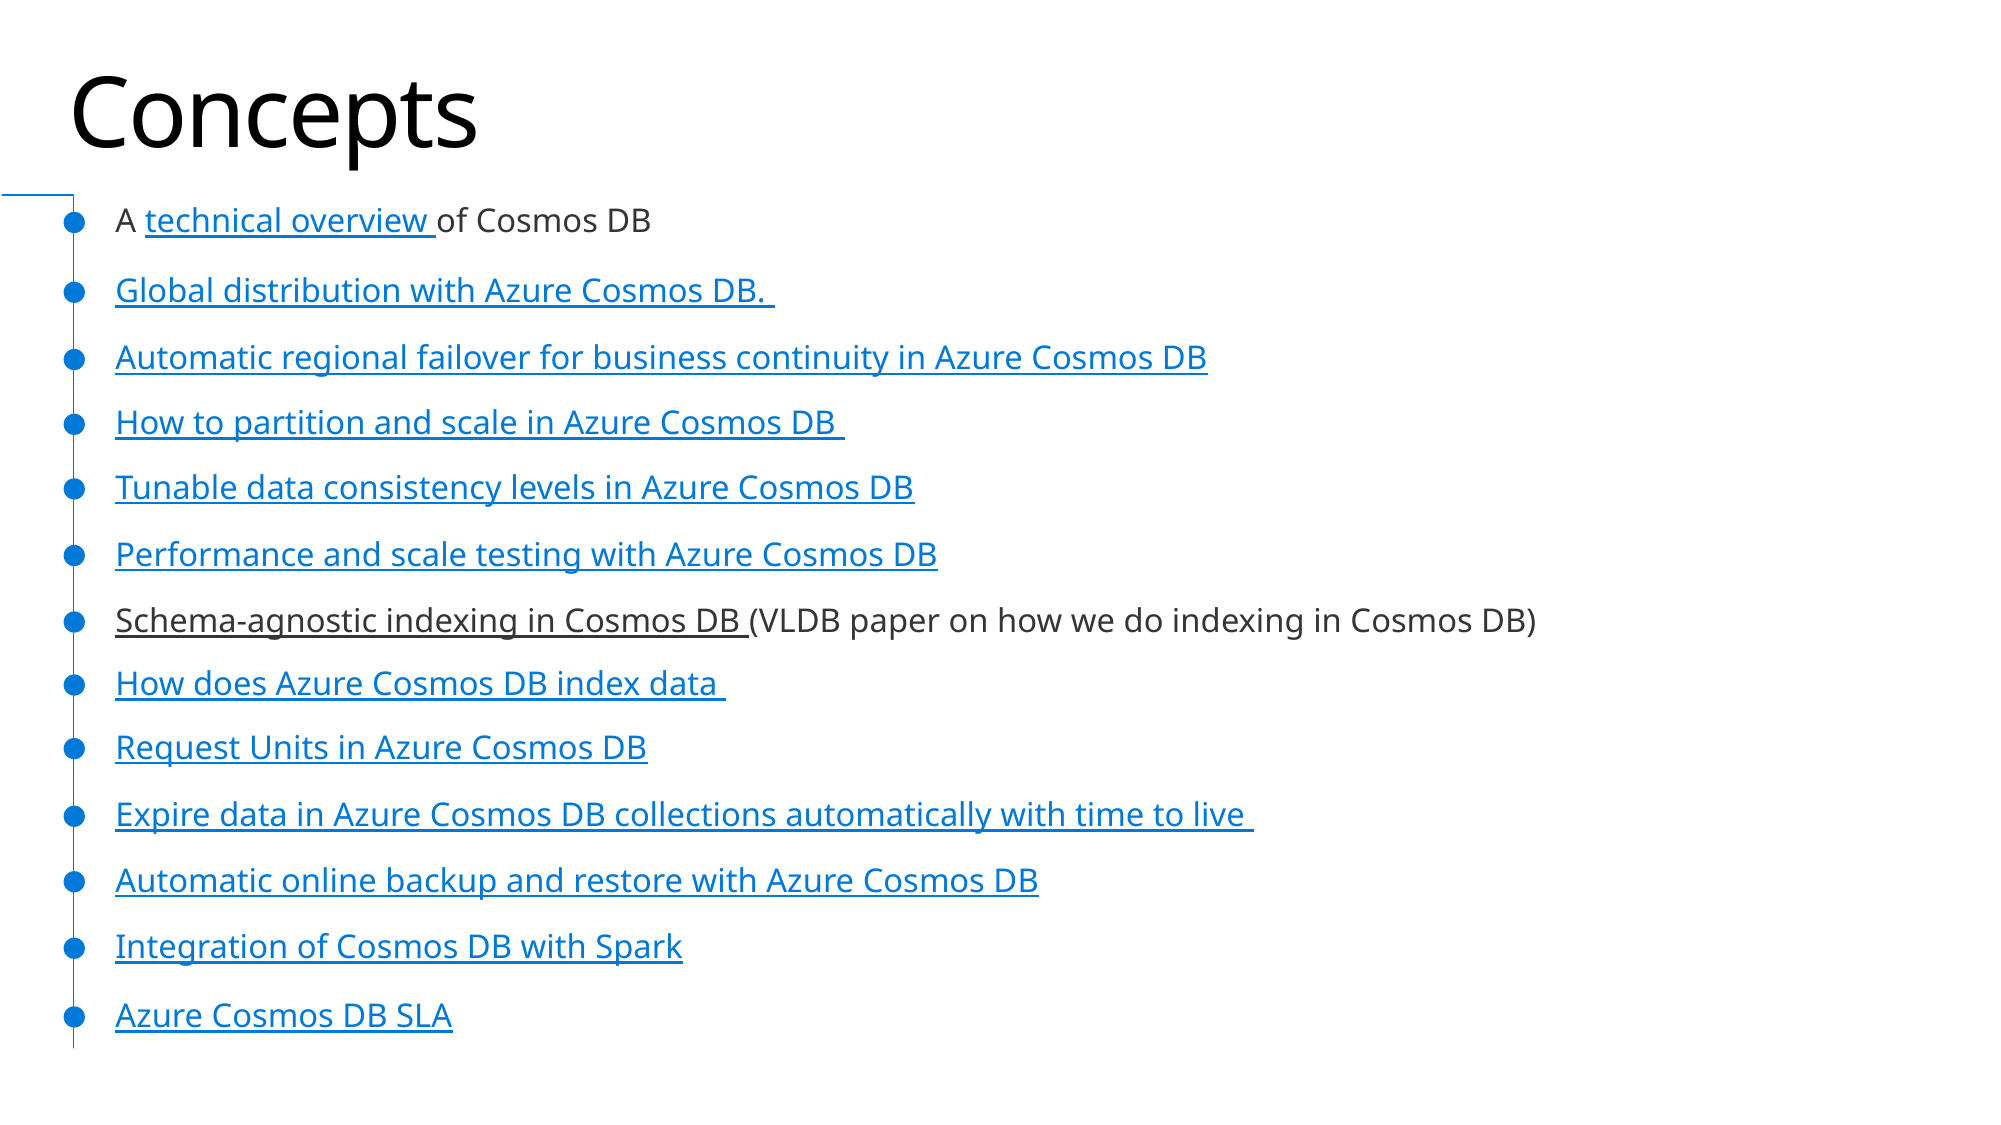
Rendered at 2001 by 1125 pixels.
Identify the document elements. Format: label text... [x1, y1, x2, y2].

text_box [63, 994, 1927, 1040]
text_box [63, 600, 1927, 644]
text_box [63, 795, 1927, 838]
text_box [63, 405, 1927, 444]
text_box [63, 667, 1927, 703]
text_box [63, 534, 1927, 577]
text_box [63, 726, 1927, 771]
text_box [63, 197, 1927, 247]
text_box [63, 337, 1927, 382]
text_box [63, 925, 1927, 971]
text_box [63, 466, 1927, 511]
title Concepts [44, 47, 1957, 196]
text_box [63, 271, 1927, 314]
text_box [63, 861, 1927, 902]
